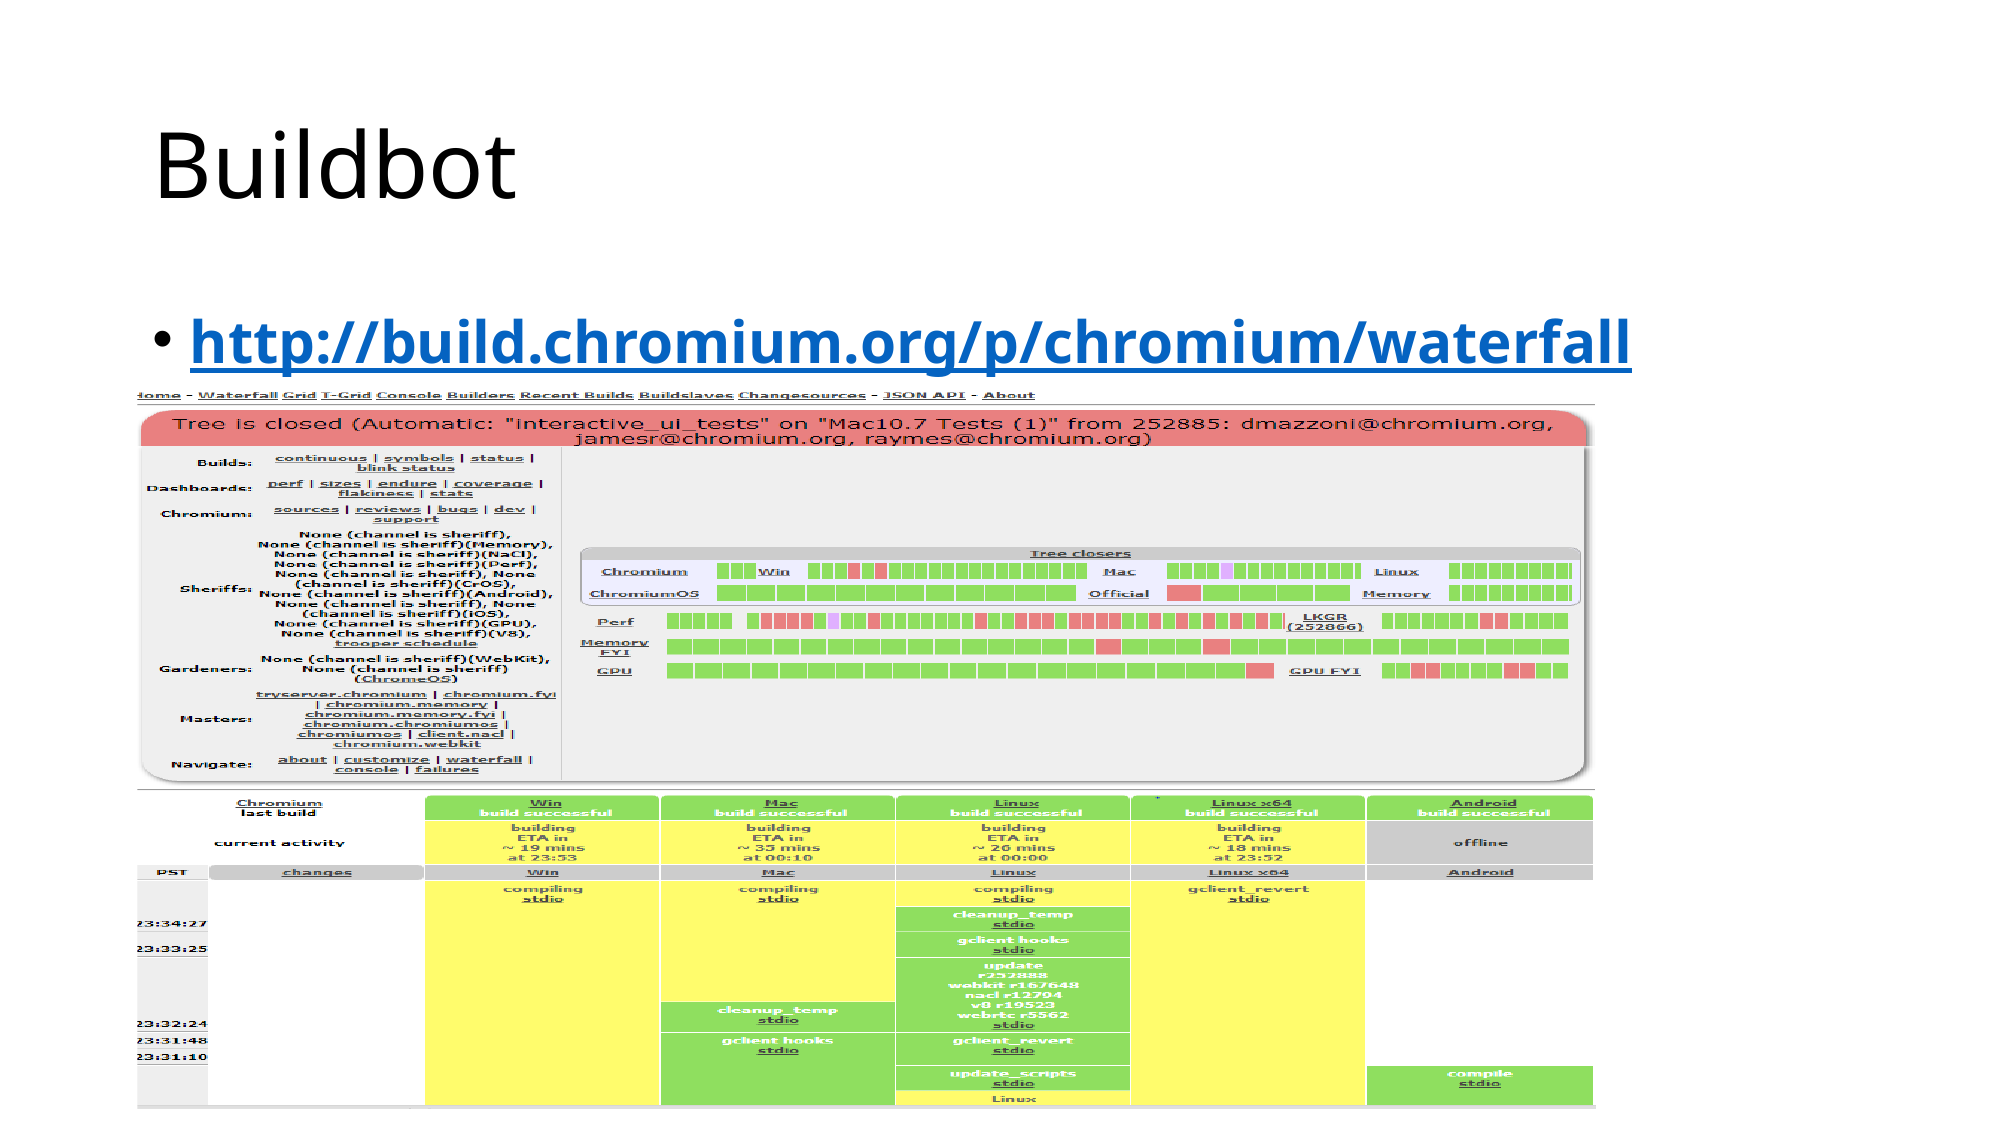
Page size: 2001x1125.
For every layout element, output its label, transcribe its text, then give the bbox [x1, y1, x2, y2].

picture [137, 388, 1596, 1109]
list http://build.chromium.org/p/chromium/waterfall [137, 299, 1863, 1014]
title Buildbot [137, 59, 1863, 278]
